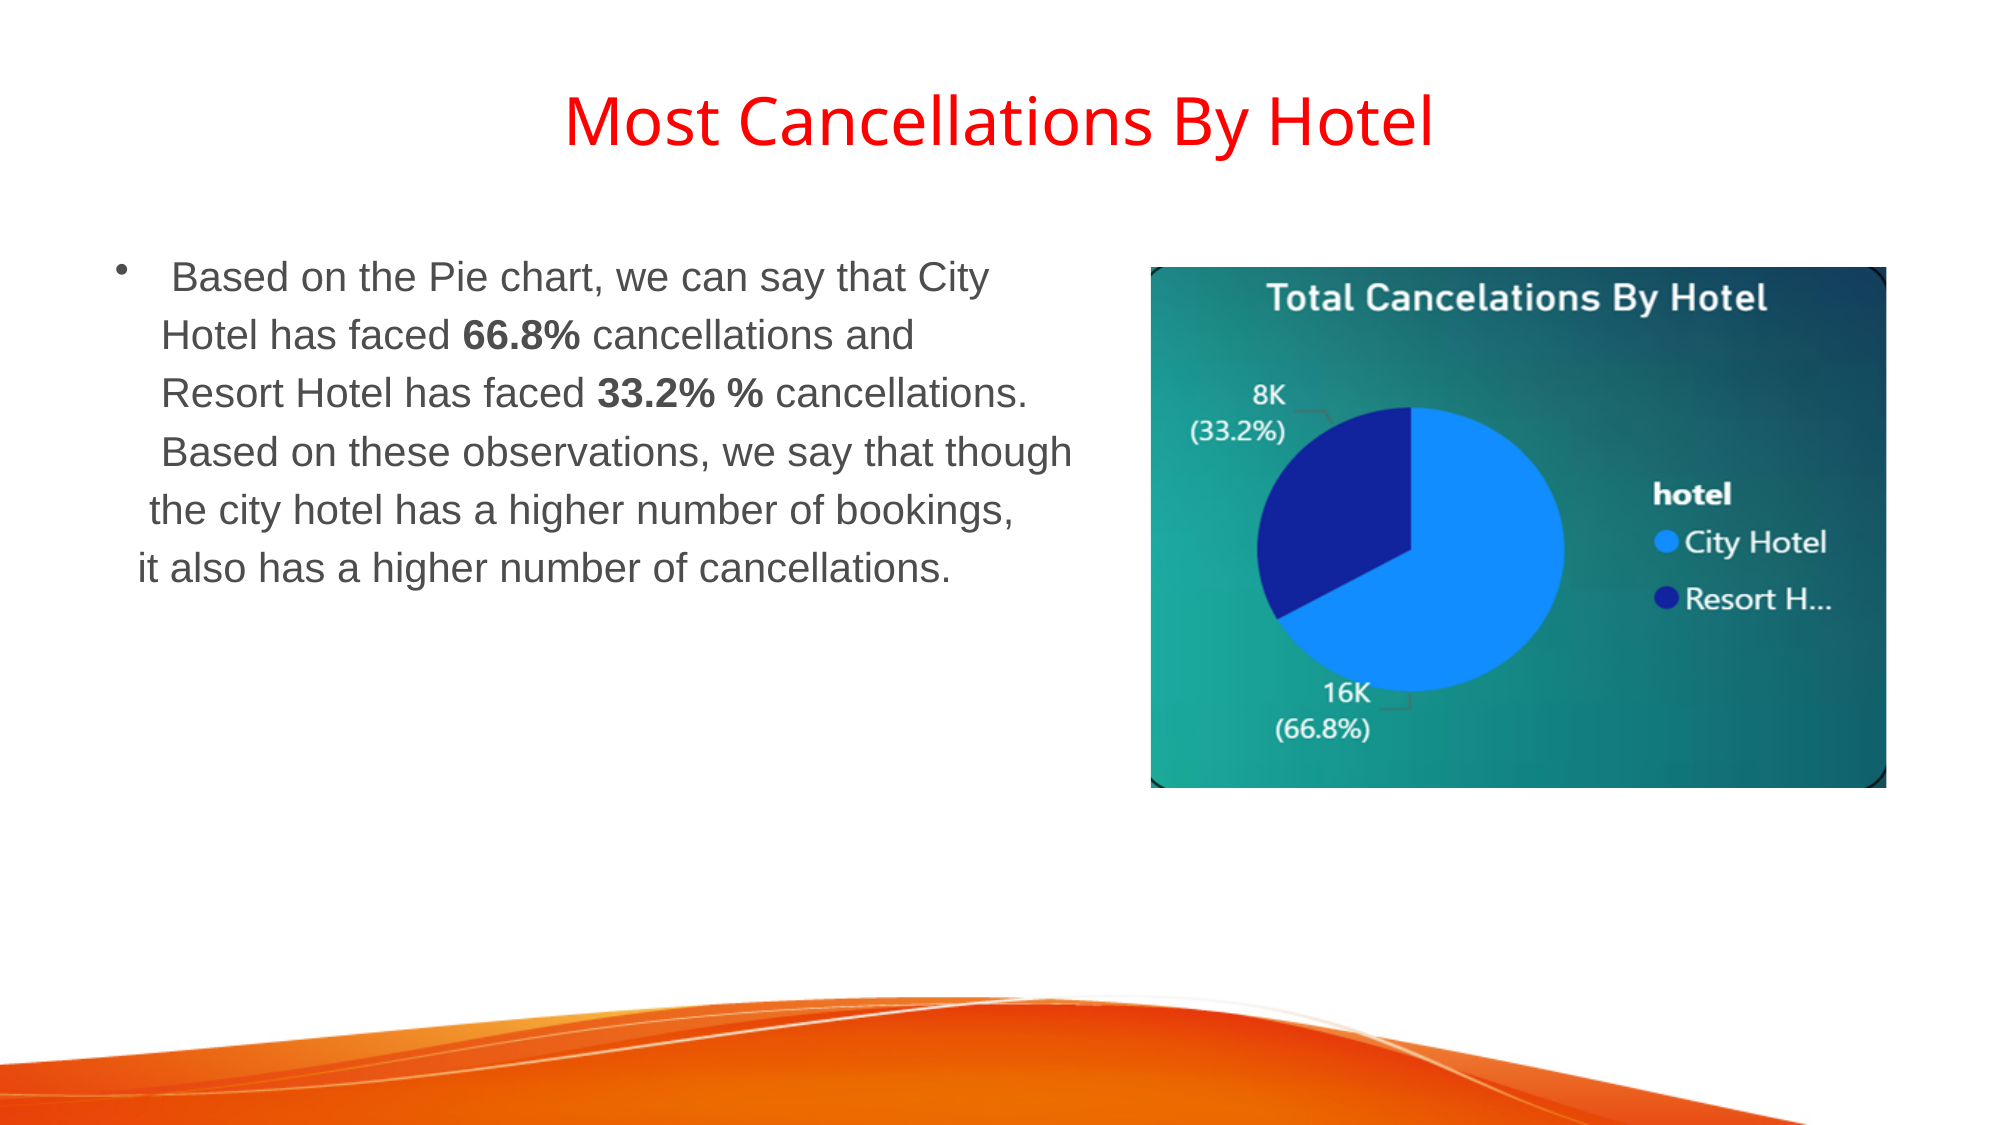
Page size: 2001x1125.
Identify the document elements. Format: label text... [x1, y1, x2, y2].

picture [0, 0, 2000, 1125]
title Most Cancellations By Hotel [99, 30, 1901, 127]
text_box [1150, 267, 1887, 788]
list Based on the Pie chart, we can say that City Hotel has faced 66.8% cancellations and Resort Hotel has faced 33.2% % cancellations. Based on these observations, we say that though the city hotel has a higher number of bookings, it also has a higher number of cancellations. [99, 241, 1901, 1006]
